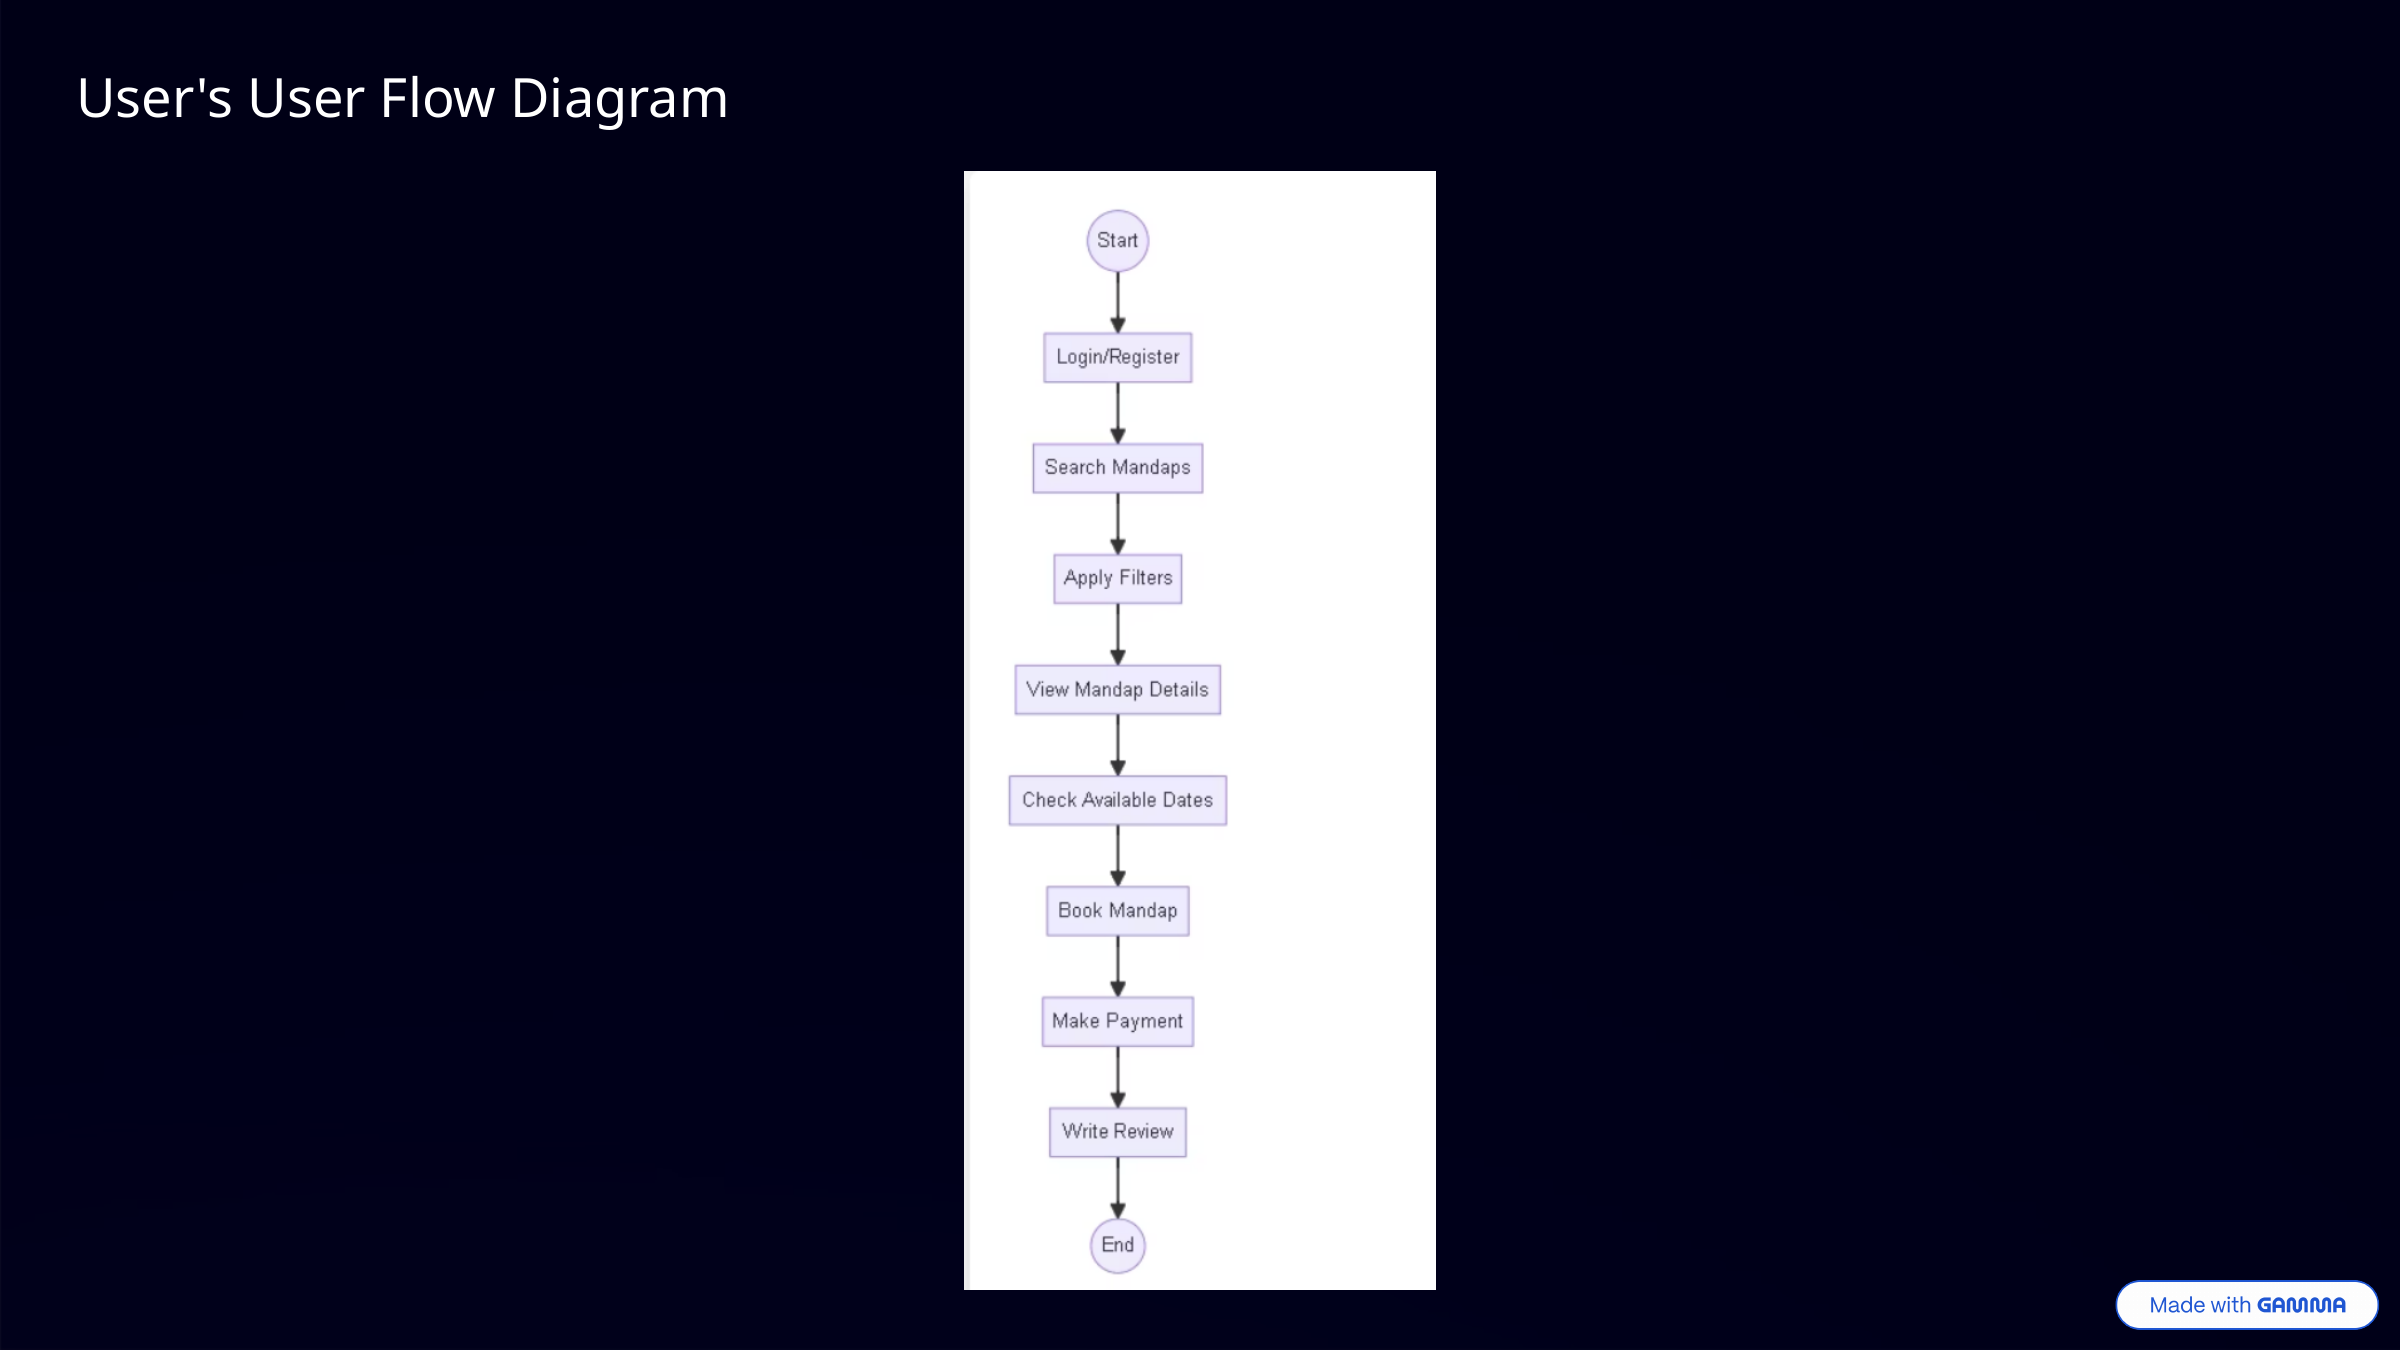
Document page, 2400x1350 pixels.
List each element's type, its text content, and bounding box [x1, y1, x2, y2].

picture [964, 171, 1436, 1290]
picture [2106, 1271, 2389, 1339]
text_box User's User Flow Diagram [76, 60, 698, 129]
